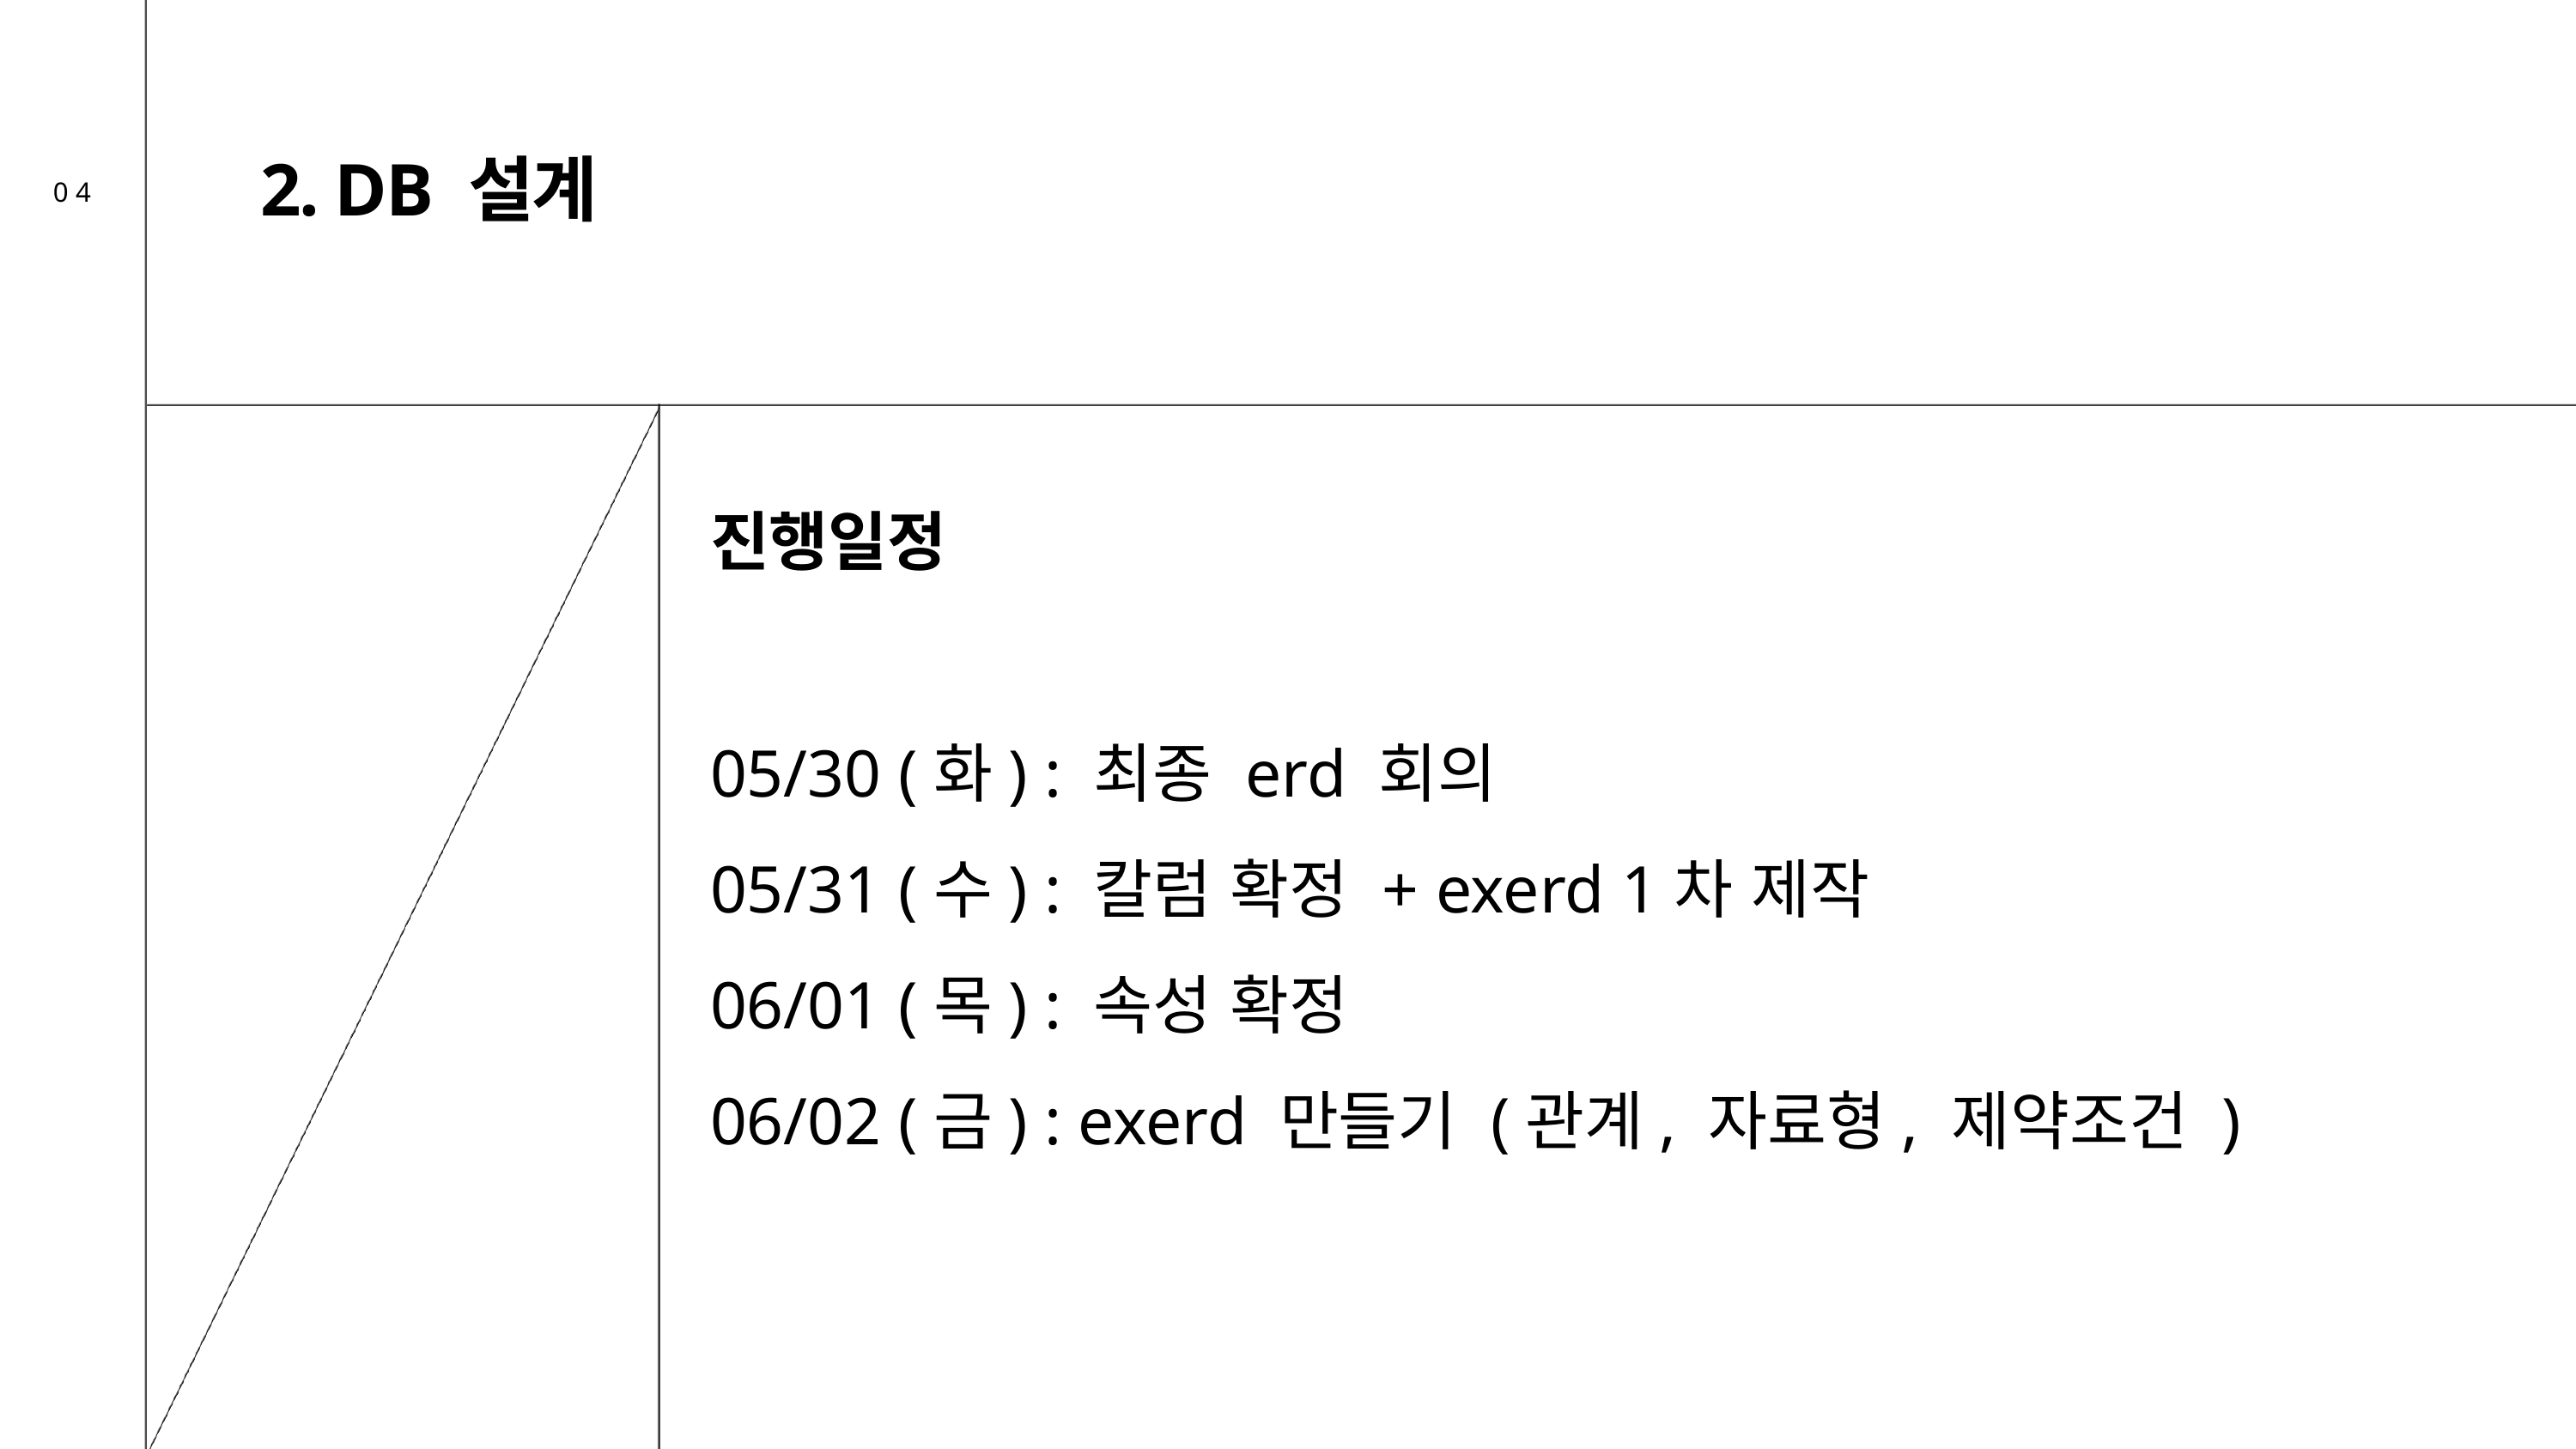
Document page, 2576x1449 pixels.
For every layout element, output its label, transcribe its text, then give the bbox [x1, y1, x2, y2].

picture [593, 532, 598, 542]
picture [317, 1087, 327, 1107]
picture [349, 1028, 356, 1040]
picture [587, 543, 593, 555]
picture [157, 1413, 167, 1434]
picture [196, 1347, 200, 1355]
picture [489, 748, 493, 756]
picture [438, 850, 443, 859]
picture [483, 757, 489, 768]
picture [532, 657, 538, 666]
picture [334, 1052, 344, 1072]
picture [273, 1189, 277, 1197]
picture [361, 1008, 366, 1017]
picture [434, 860, 438, 869]
picture [550, 623, 554, 632]
picture [621, 476, 626, 486]
picture [394, 937, 400, 949]
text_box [0, 934, 989, 937]
picture [179, 1379, 184, 1388]
picture [461, 804, 465, 812]
text_box 2. DB 설계 [247, 137, 908, 237]
text_box 진행일정 05/30 (화) : 최종 erd 회의 05/31 (수) : 칼럼 확정 + exerd 1차 제작 06/01 (목) : 속성 확정 06/02 (금) : exerd 만들기 (관계, 자료형, 제약조건 ) [697, 456, 2576, 1351]
picture [522, 680, 526, 688]
picture [582, 555, 587, 565]
picture [410, 904, 416, 916]
picture [472, 781, 477, 790]
picture [151, 1436, 156, 1446]
picture [599, 520, 605, 530]
picture [268, 1199, 272, 1207]
picture [416, 894, 422, 903]
picture [654, 409, 659, 723]
picture [234, 1267, 239, 1276]
picture [189, 1357, 195, 1368]
picture [389, 950, 394, 960]
picture [168, 1403, 173, 1411]
picture [201, 1324, 211, 1344]
picture [616, 487, 621, 497]
picture [173, 1389, 179, 1400]
picture [185, 1369, 189, 1378]
picture [217, 1299, 223, 1311]
picture [240, 1255, 245, 1265]
picture [526, 667, 532, 679]
picture [454, 815, 460, 827]
picture [328, 1075, 333, 1084]
picture [257, 1222, 261, 1230]
picture [571, 576, 577, 588]
picture [367, 996, 372, 1005]
picture [306, 1120, 311, 1130]
picture [544, 633, 550, 644]
picture [289, 1152, 295, 1163]
picture [284, 1166, 289, 1173]
picture [356, 1018, 361, 1027]
picture [223, 1290, 228, 1298]
picture [212, 1312, 217, 1321]
picture [261, 1208, 268, 1222]
picture [466, 791, 472, 802]
picture [605, 508, 611, 519]
picture [422, 871, 433, 893]
picture [477, 769, 483, 779]
picture [505, 713, 510, 723]
picture [378, 962, 388, 983]
picture [345, 1041, 349, 1049]
picture [611, 499, 615, 507]
picture [277, 1176, 283, 1188]
picture [246, 1233, 256, 1253]
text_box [145, 403, 2576, 407]
picture [577, 567, 581, 575]
picture [444, 838, 449, 847]
picture [554, 601, 565, 622]
picture [312, 1108, 317, 1118]
picture [295, 1143, 300, 1151]
picture [538, 646, 543, 654]
picture [643, 420, 653, 440]
picture [373, 985, 377, 993]
picture [301, 1131, 306, 1141]
picture [638, 443, 642, 451]
picture [511, 690, 521, 711]
picture [627, 452, 638, 474]
picture [493, 726, 504, 747]
picture [450, 828, 454, 835]
picture [566, 589, 571, 598]
picture [405, 917, 410, 926]
text_box 04 [0, 169, 181, 215]
picture [228, 1276, 234, 1288]
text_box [0, 723, 882, 726]
